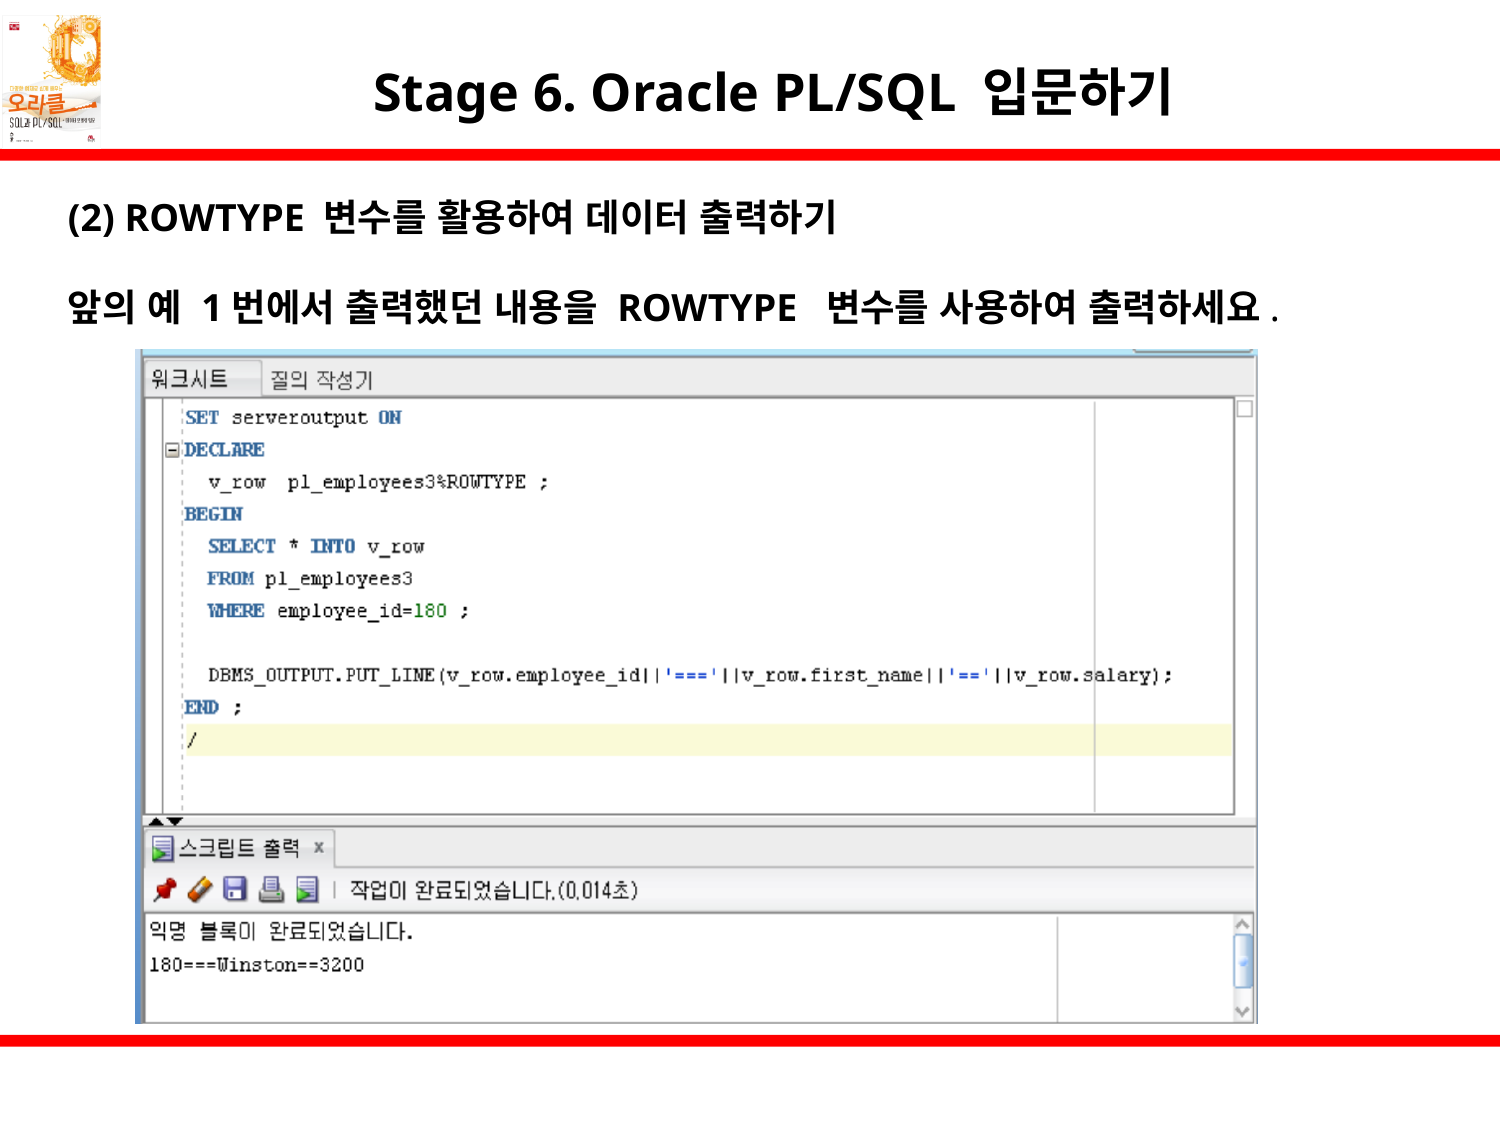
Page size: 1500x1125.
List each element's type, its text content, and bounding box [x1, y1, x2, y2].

picture [135, 349, 1259, 1024]
text_box (2) ROWTYPE 변수를 활용하여 데이터 출력하기 앞의 예 1번에서 출력했던 내용을 ROWTYPE 변수를 사용하여 출력하세요. [51, 182, 1461, 340]
picture [1, 14, 101, 150]
text_box Stage 6. Oracle PL/SQL 입문하기 [204, 0, 1343, 151]
text_box [0, 1033, 1500, 1049]
text_box [0, 147, 1500, 163]
